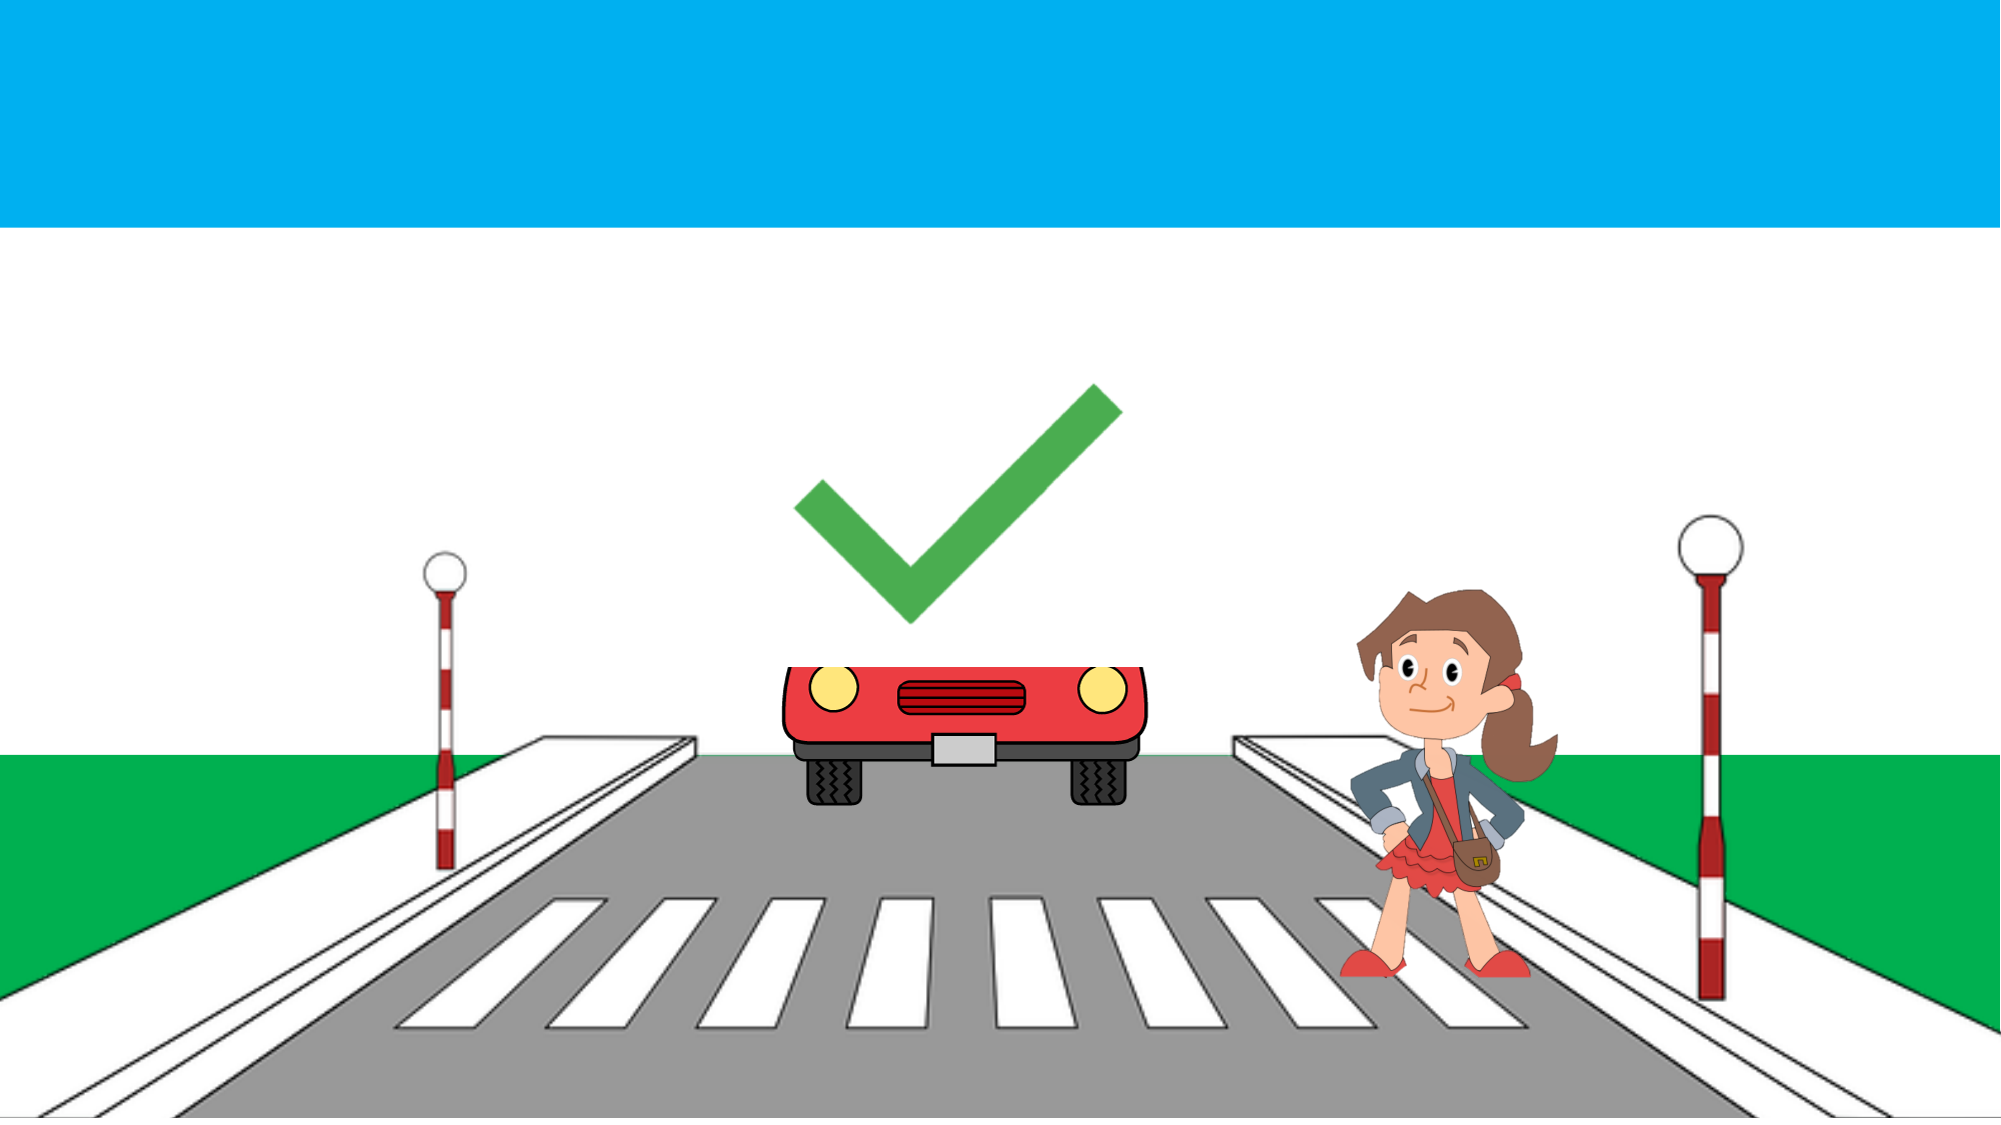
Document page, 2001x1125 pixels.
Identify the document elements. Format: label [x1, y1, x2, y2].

picture [0, 349, 2001, 1118]
text_box [0, 0, 2000, 229]
